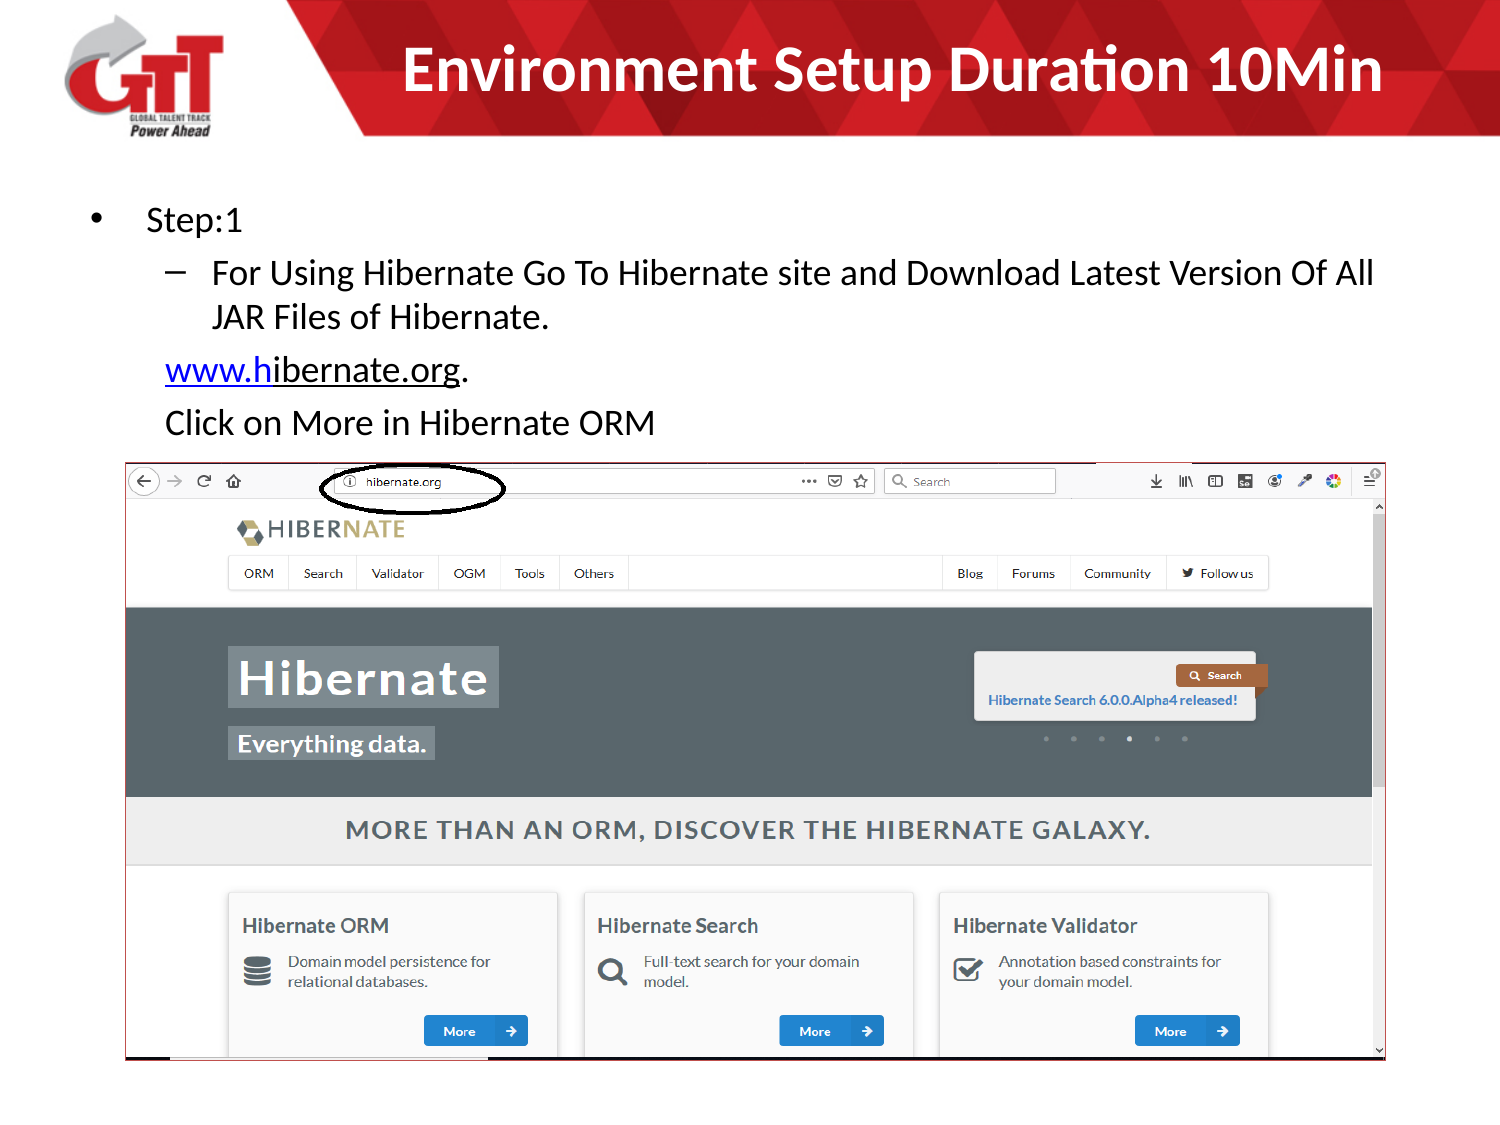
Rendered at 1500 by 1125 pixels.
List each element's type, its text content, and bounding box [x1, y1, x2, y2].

list Step:1 For Using Hibernate Go To Hibernate site and Download Latest Version Of All JAR Files of Hibernate. www.hibernate.org. Click on More in Hibernate ORM [75, 187, 1425, 463]
picture [0, 0, 1500, 1125]
title Environment Setup Duration 10Min [324, 12, 1463, 118]
